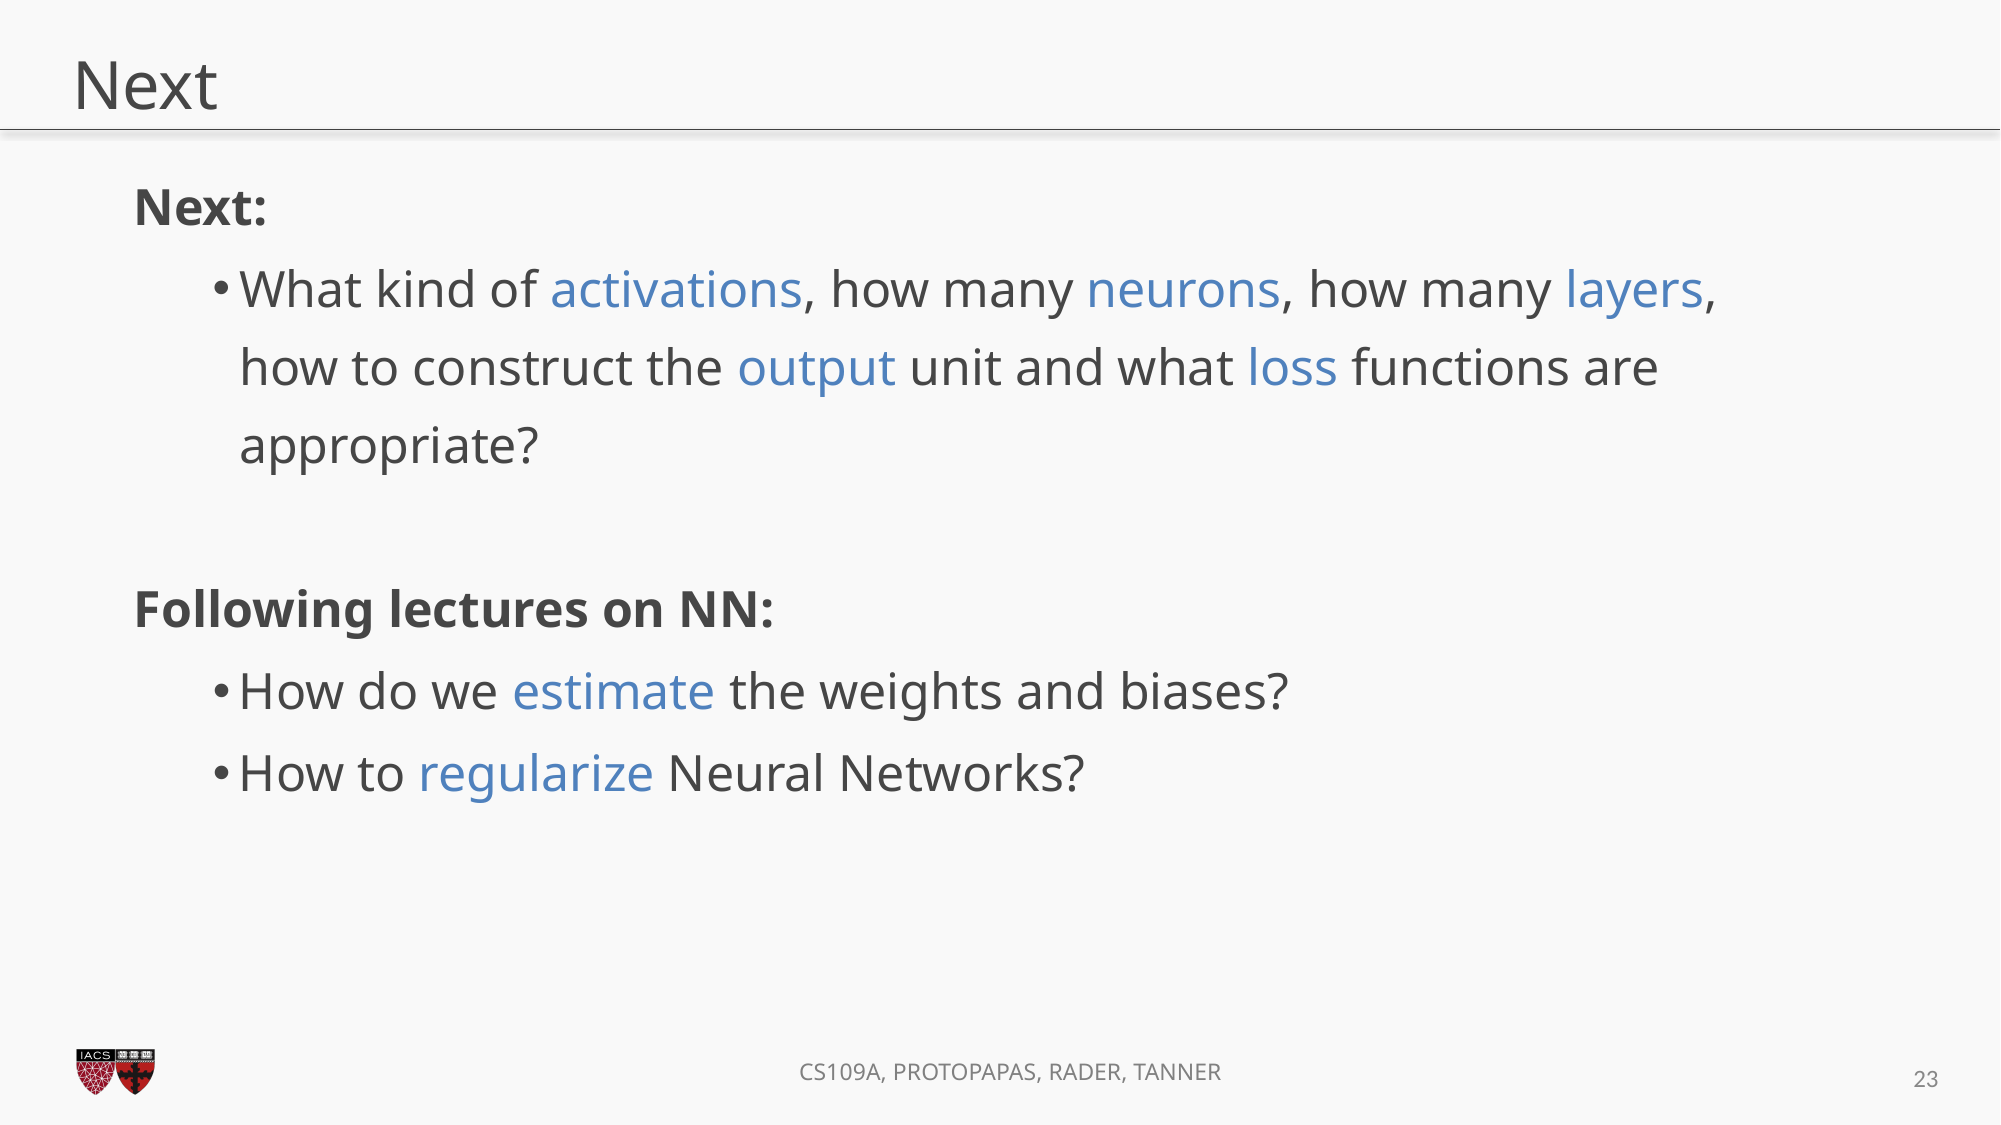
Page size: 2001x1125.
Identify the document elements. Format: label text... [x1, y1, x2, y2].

list Next: What kind of activations, how many neurons, how many layers, how to construct the output unit and what loss functions are appropriate? Following lectures on NN: How do we estimate the weights and biases? How to regularize Neural Networks? [117, 149, 1812, 497]
picture [75, 1049, 155, 1095]
title Next [57, 35, 1943, 162]
